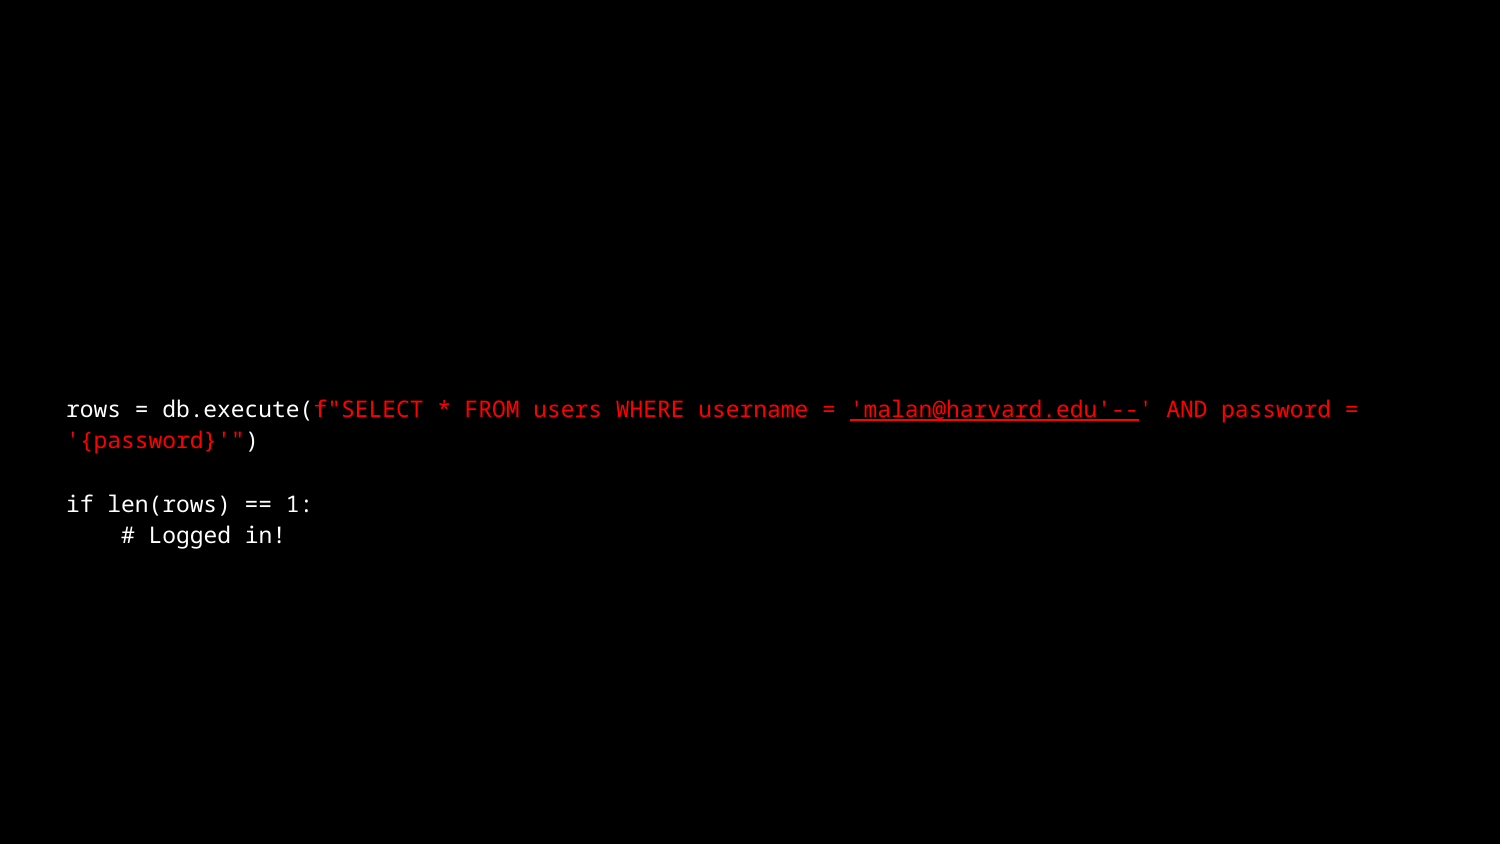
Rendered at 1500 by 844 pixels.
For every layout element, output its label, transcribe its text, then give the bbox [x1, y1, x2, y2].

list rows = db.execute(f"SELECT * FROM users WHERE username = 'malan@harvard.edu'--' AND password = '{password}'") if len(rows) == 1: # Logged in! [51, 189, 1500, 750]
